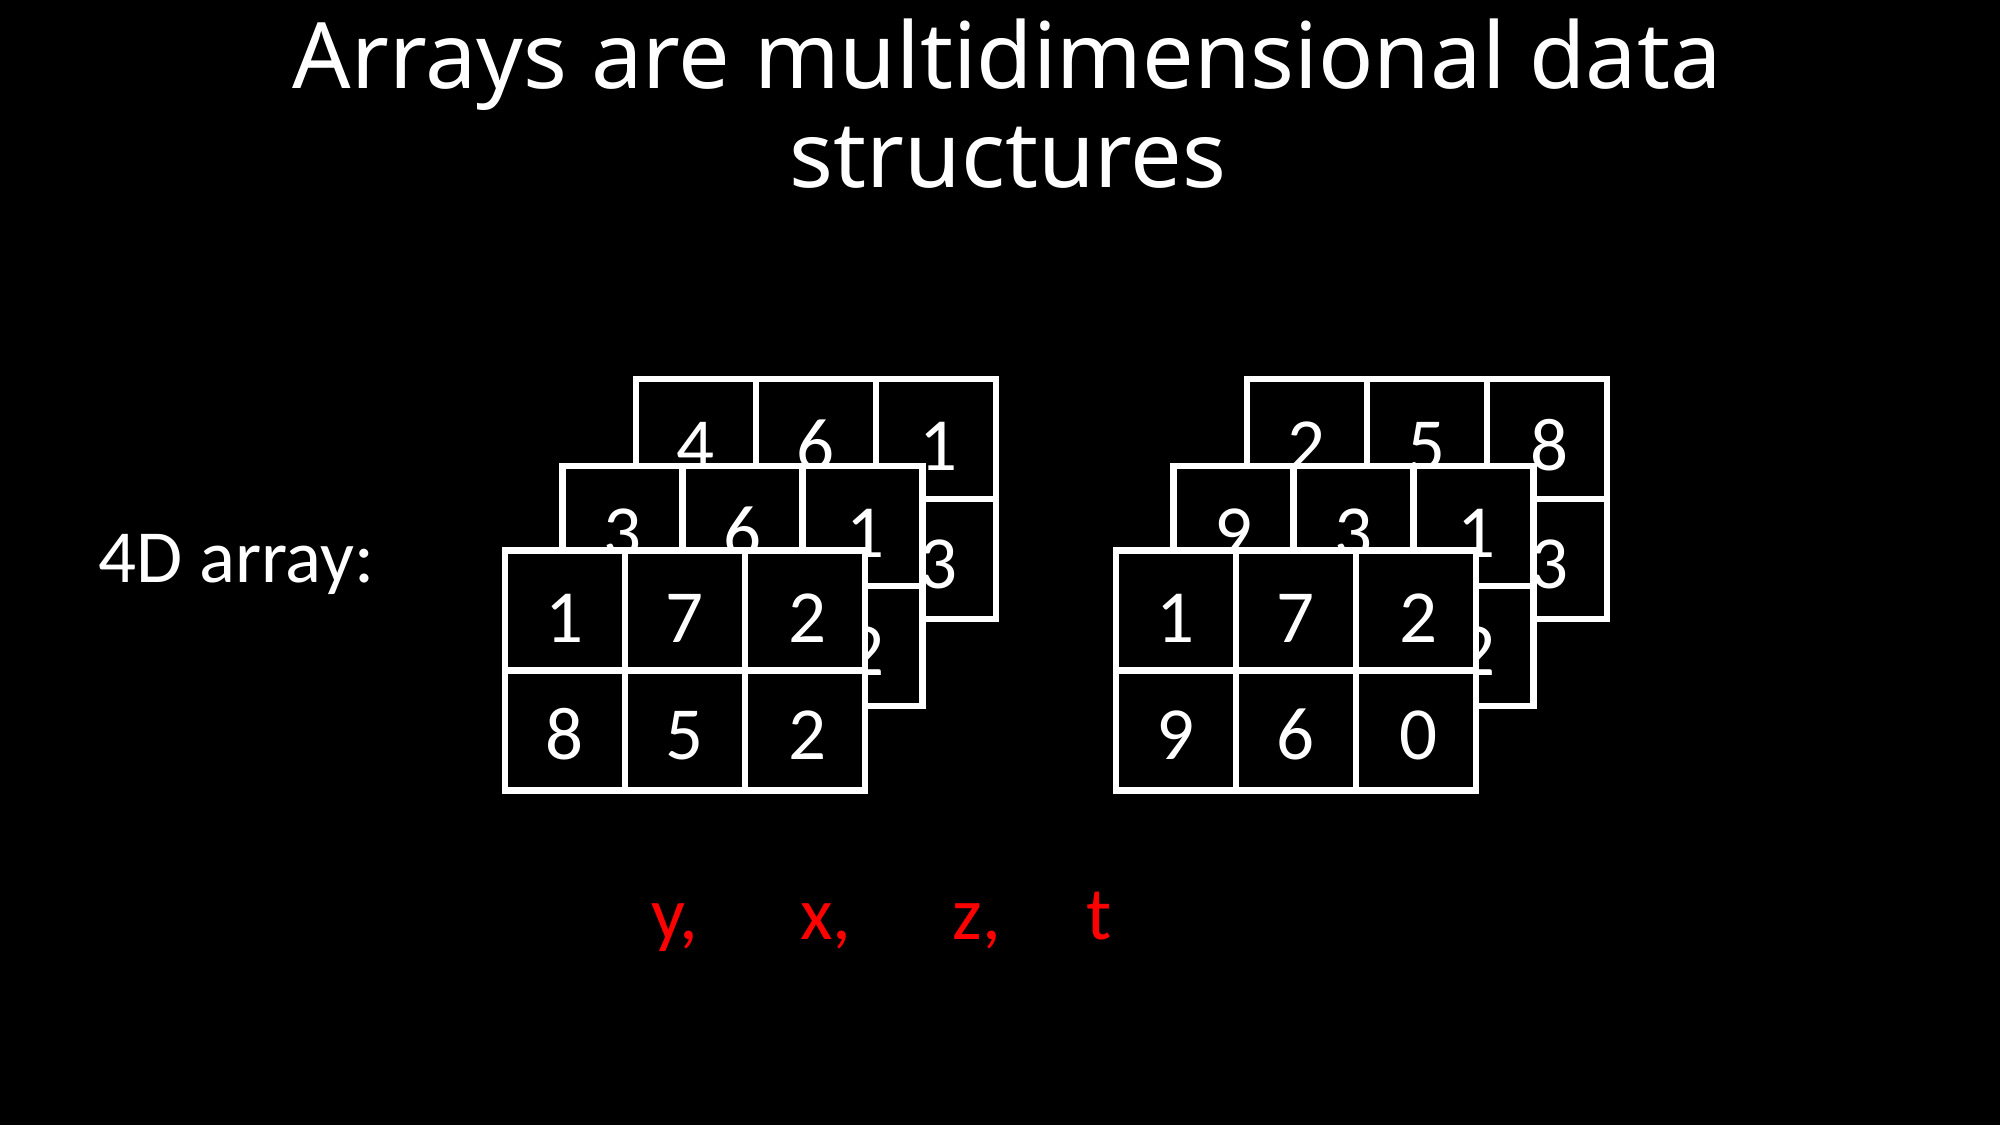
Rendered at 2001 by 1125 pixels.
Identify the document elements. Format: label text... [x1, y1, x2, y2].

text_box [1115, 550, 1476, 791]
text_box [1173, 465, 1534, 706]
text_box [1246, 379, 1607, 620]
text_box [504, 550, 865, 791]
text_box y, x, z, t [383, 857, 1585, 963]
title Arrays are multidimensional data structures [145, 0, 1871, 218]
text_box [562, 465, 923, 706]
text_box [635, 379, 996, 620]
text_box 4D array: [83, 500, 416, 695]
